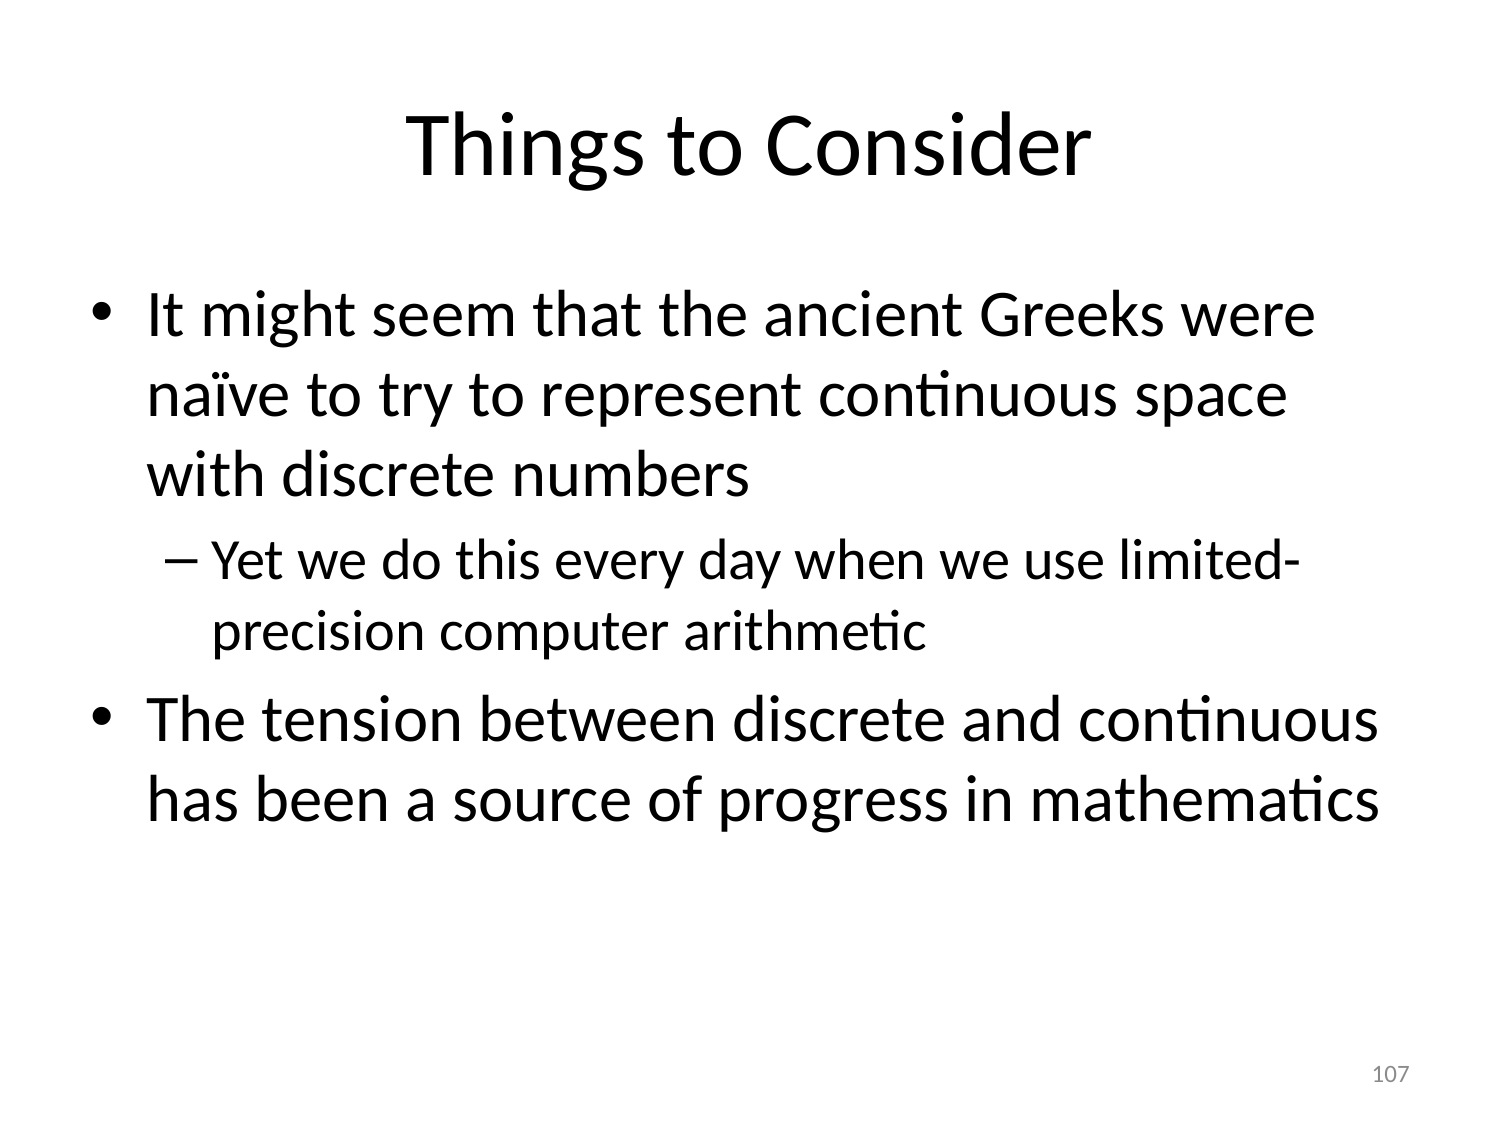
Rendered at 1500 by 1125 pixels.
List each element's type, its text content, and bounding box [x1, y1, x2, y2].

title Things to Consider [75, 45, 1425, 233]
list It might seem that the ancient Greeks were naïve to try to represent continuous space with discrete numbers Yet we do this every day when we use limited-precision computer arithmetic The tension between discrete and continuous has been a source of progress in mathematics [75, 262, 1425, 1005]
slide_number 107 [1074, 1042, 1425, 1103]
